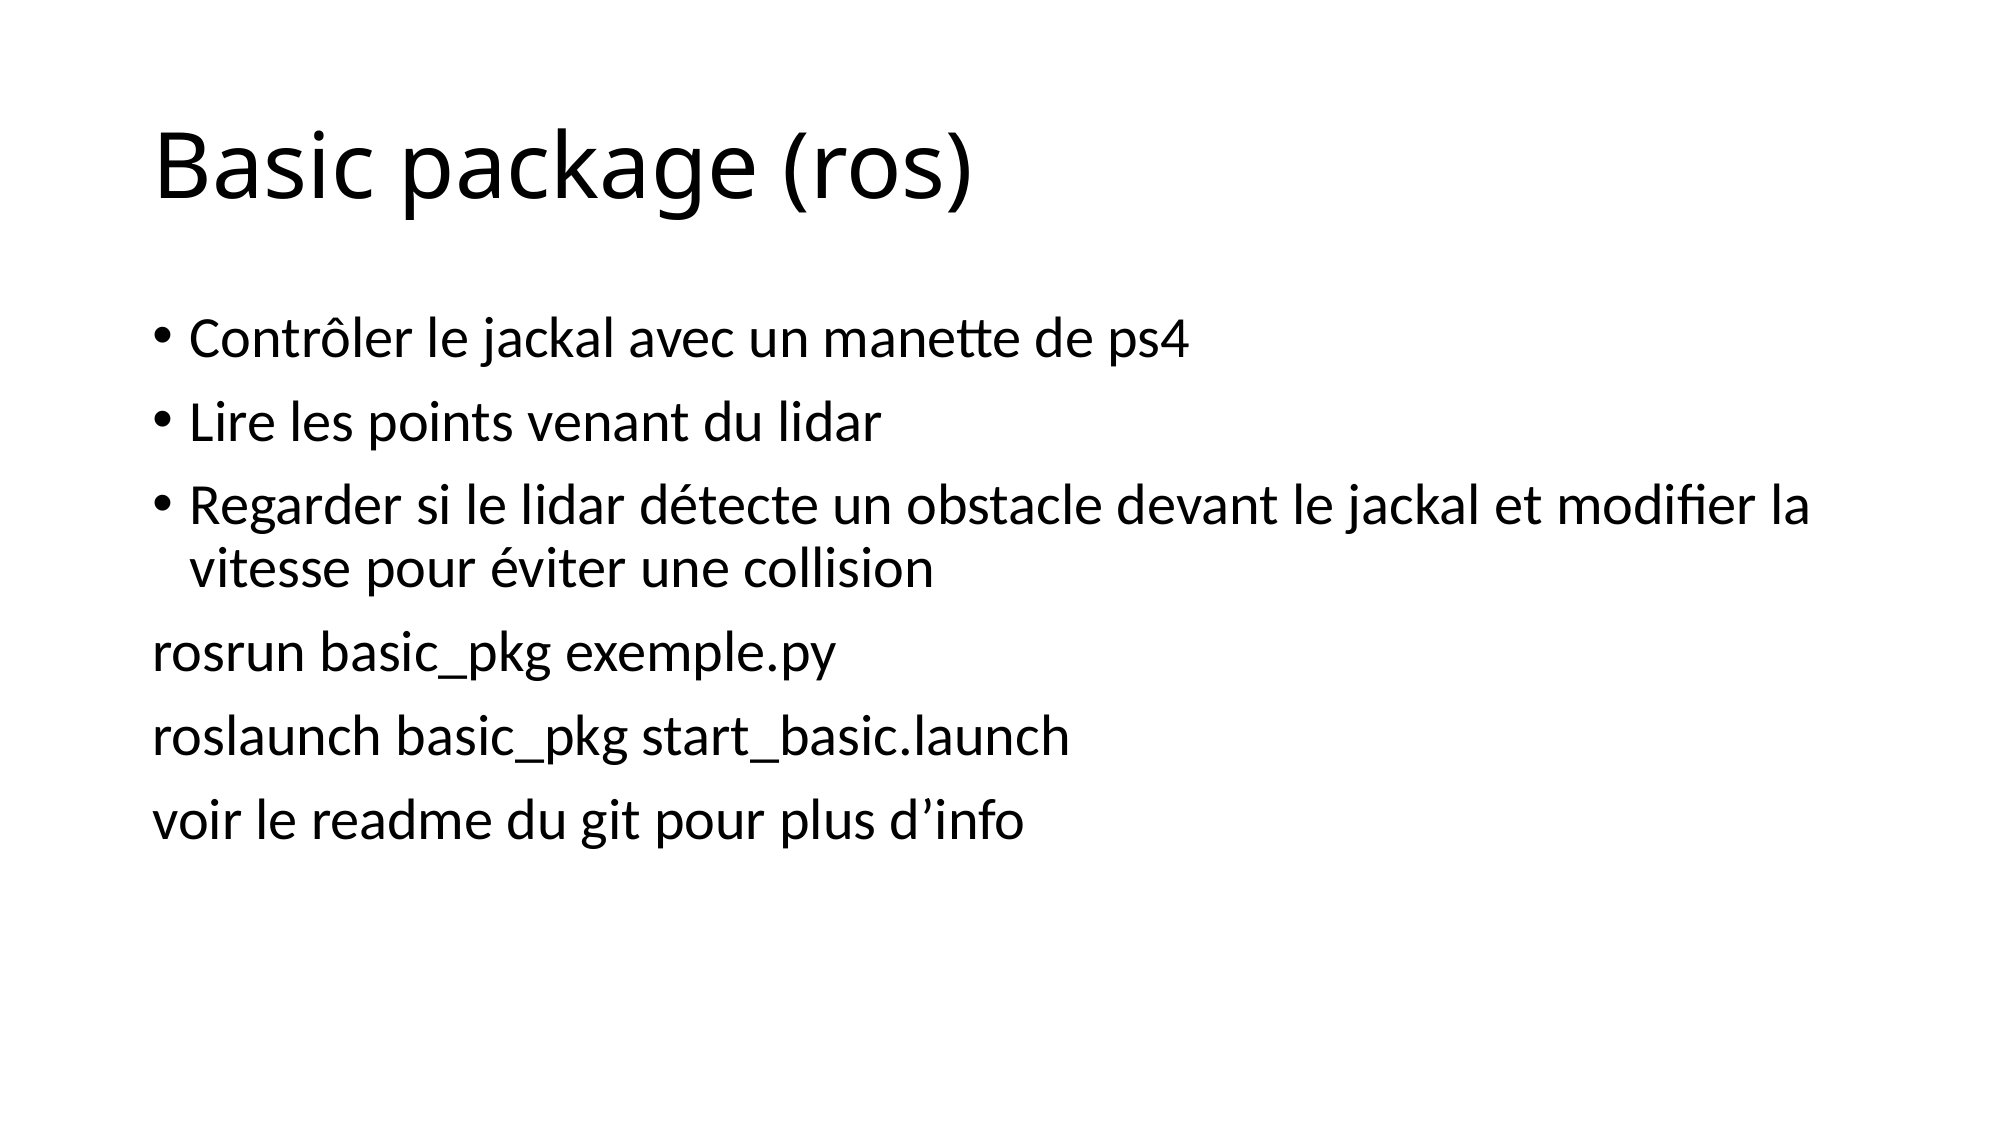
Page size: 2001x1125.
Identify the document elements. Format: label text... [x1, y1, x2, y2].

title Basic package (ros) [137, 59, 1863, 278]
list Contrôler le jackal avec un manette de ps4 Lire les points venant du lidar Regarder si le lidar détecte un obstacle devant le jackal et modifier la vitesse pour éviter une collision rosrun basic_pkg exemple.py roslaunch basic_pkg start_basic.launch voir le readme du git pour plus d’info [137, 299, 1863, 1014]
